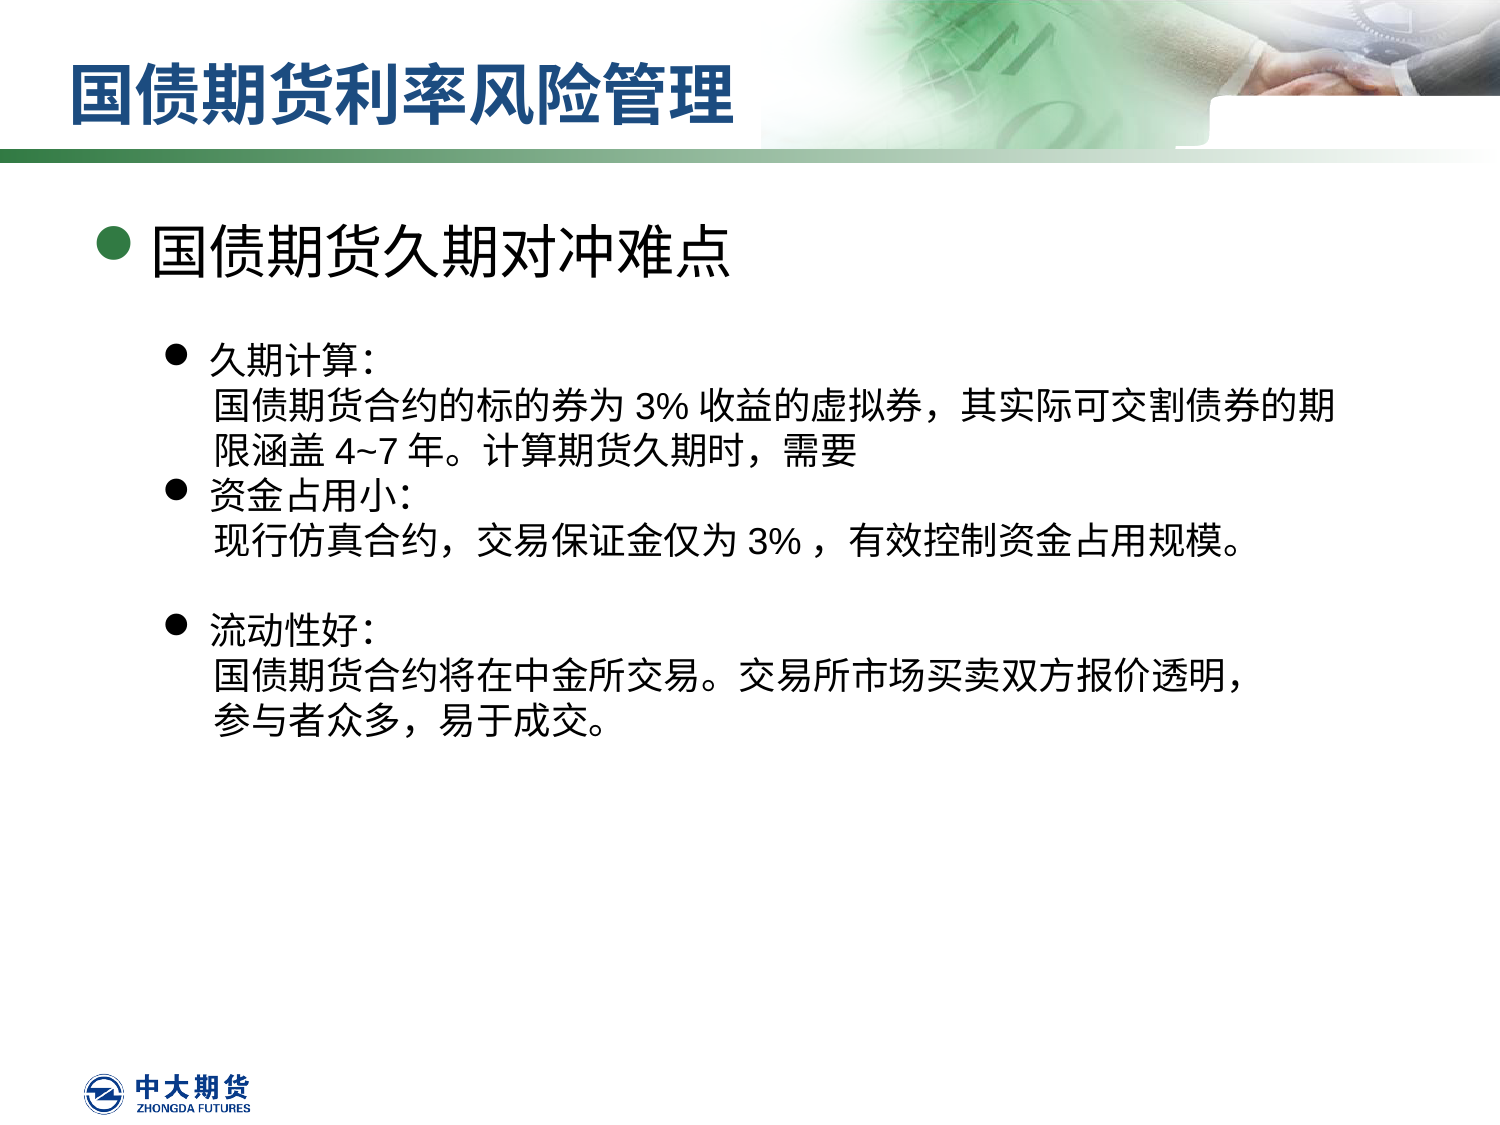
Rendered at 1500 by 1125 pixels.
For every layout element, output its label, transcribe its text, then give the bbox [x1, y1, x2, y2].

picture [82, 1057, 258, 1125]
picture [761, 0, 1500, 150]
text_box 久期计算： 国债期货合约的标的券为3%收益的虚拟券，其实际可交割债券的期 限涵盖4~7年。计算期货久期时，需要 资金占用小： 现行仿真合约，交易保证金仅为3%，有效控制资金占用规模。 流动性好： 国债期货合约将在中金所交易。交易所市场买卖双方报价透明， 参与者众多，易于成交。 [147, 329, 1353, 795]
list 国债期货久期对冲难点 [76, 208, 1427, 1038]
title 国债期货利率风险管理 [53, 42, 1187, 143]
